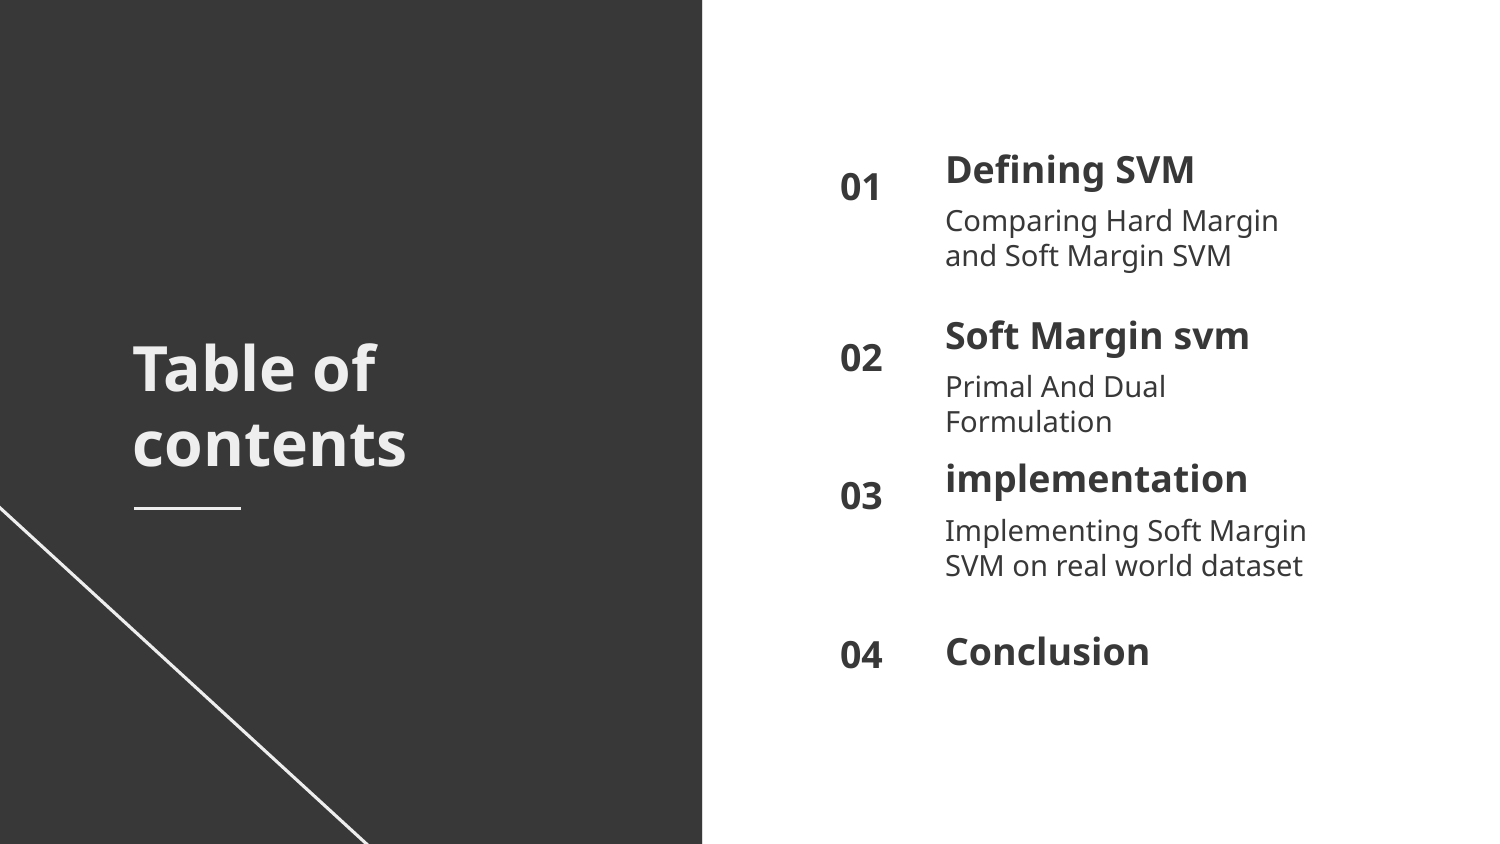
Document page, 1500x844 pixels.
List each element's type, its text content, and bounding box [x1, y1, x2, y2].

subtitle Primal And Dual Formulation [930, 353, 1333, 393]
title Conclusion [930, 623, 1454, 677]
title 01 [785, 161, 898, 209]
title Defining SVM [930, 141, 1454, 196]
title Table of contents [116, 360, 678, 448]
title 03 [785, 470, 898, 519]
subtitle Comparing Hard Margin and Soft Margin SVM [930, 196, 1333, 226]
subtitle Implementing Soft Margin SVM on real world dataset [930, 497, 1333, 537]
title implementation [930, 450, 1454, 505]
title 02 [785, 332, 898, 380]
title Soft Margin svm [930, 307, 1454, 362]
title 04 [785, 629, 898, 677]
